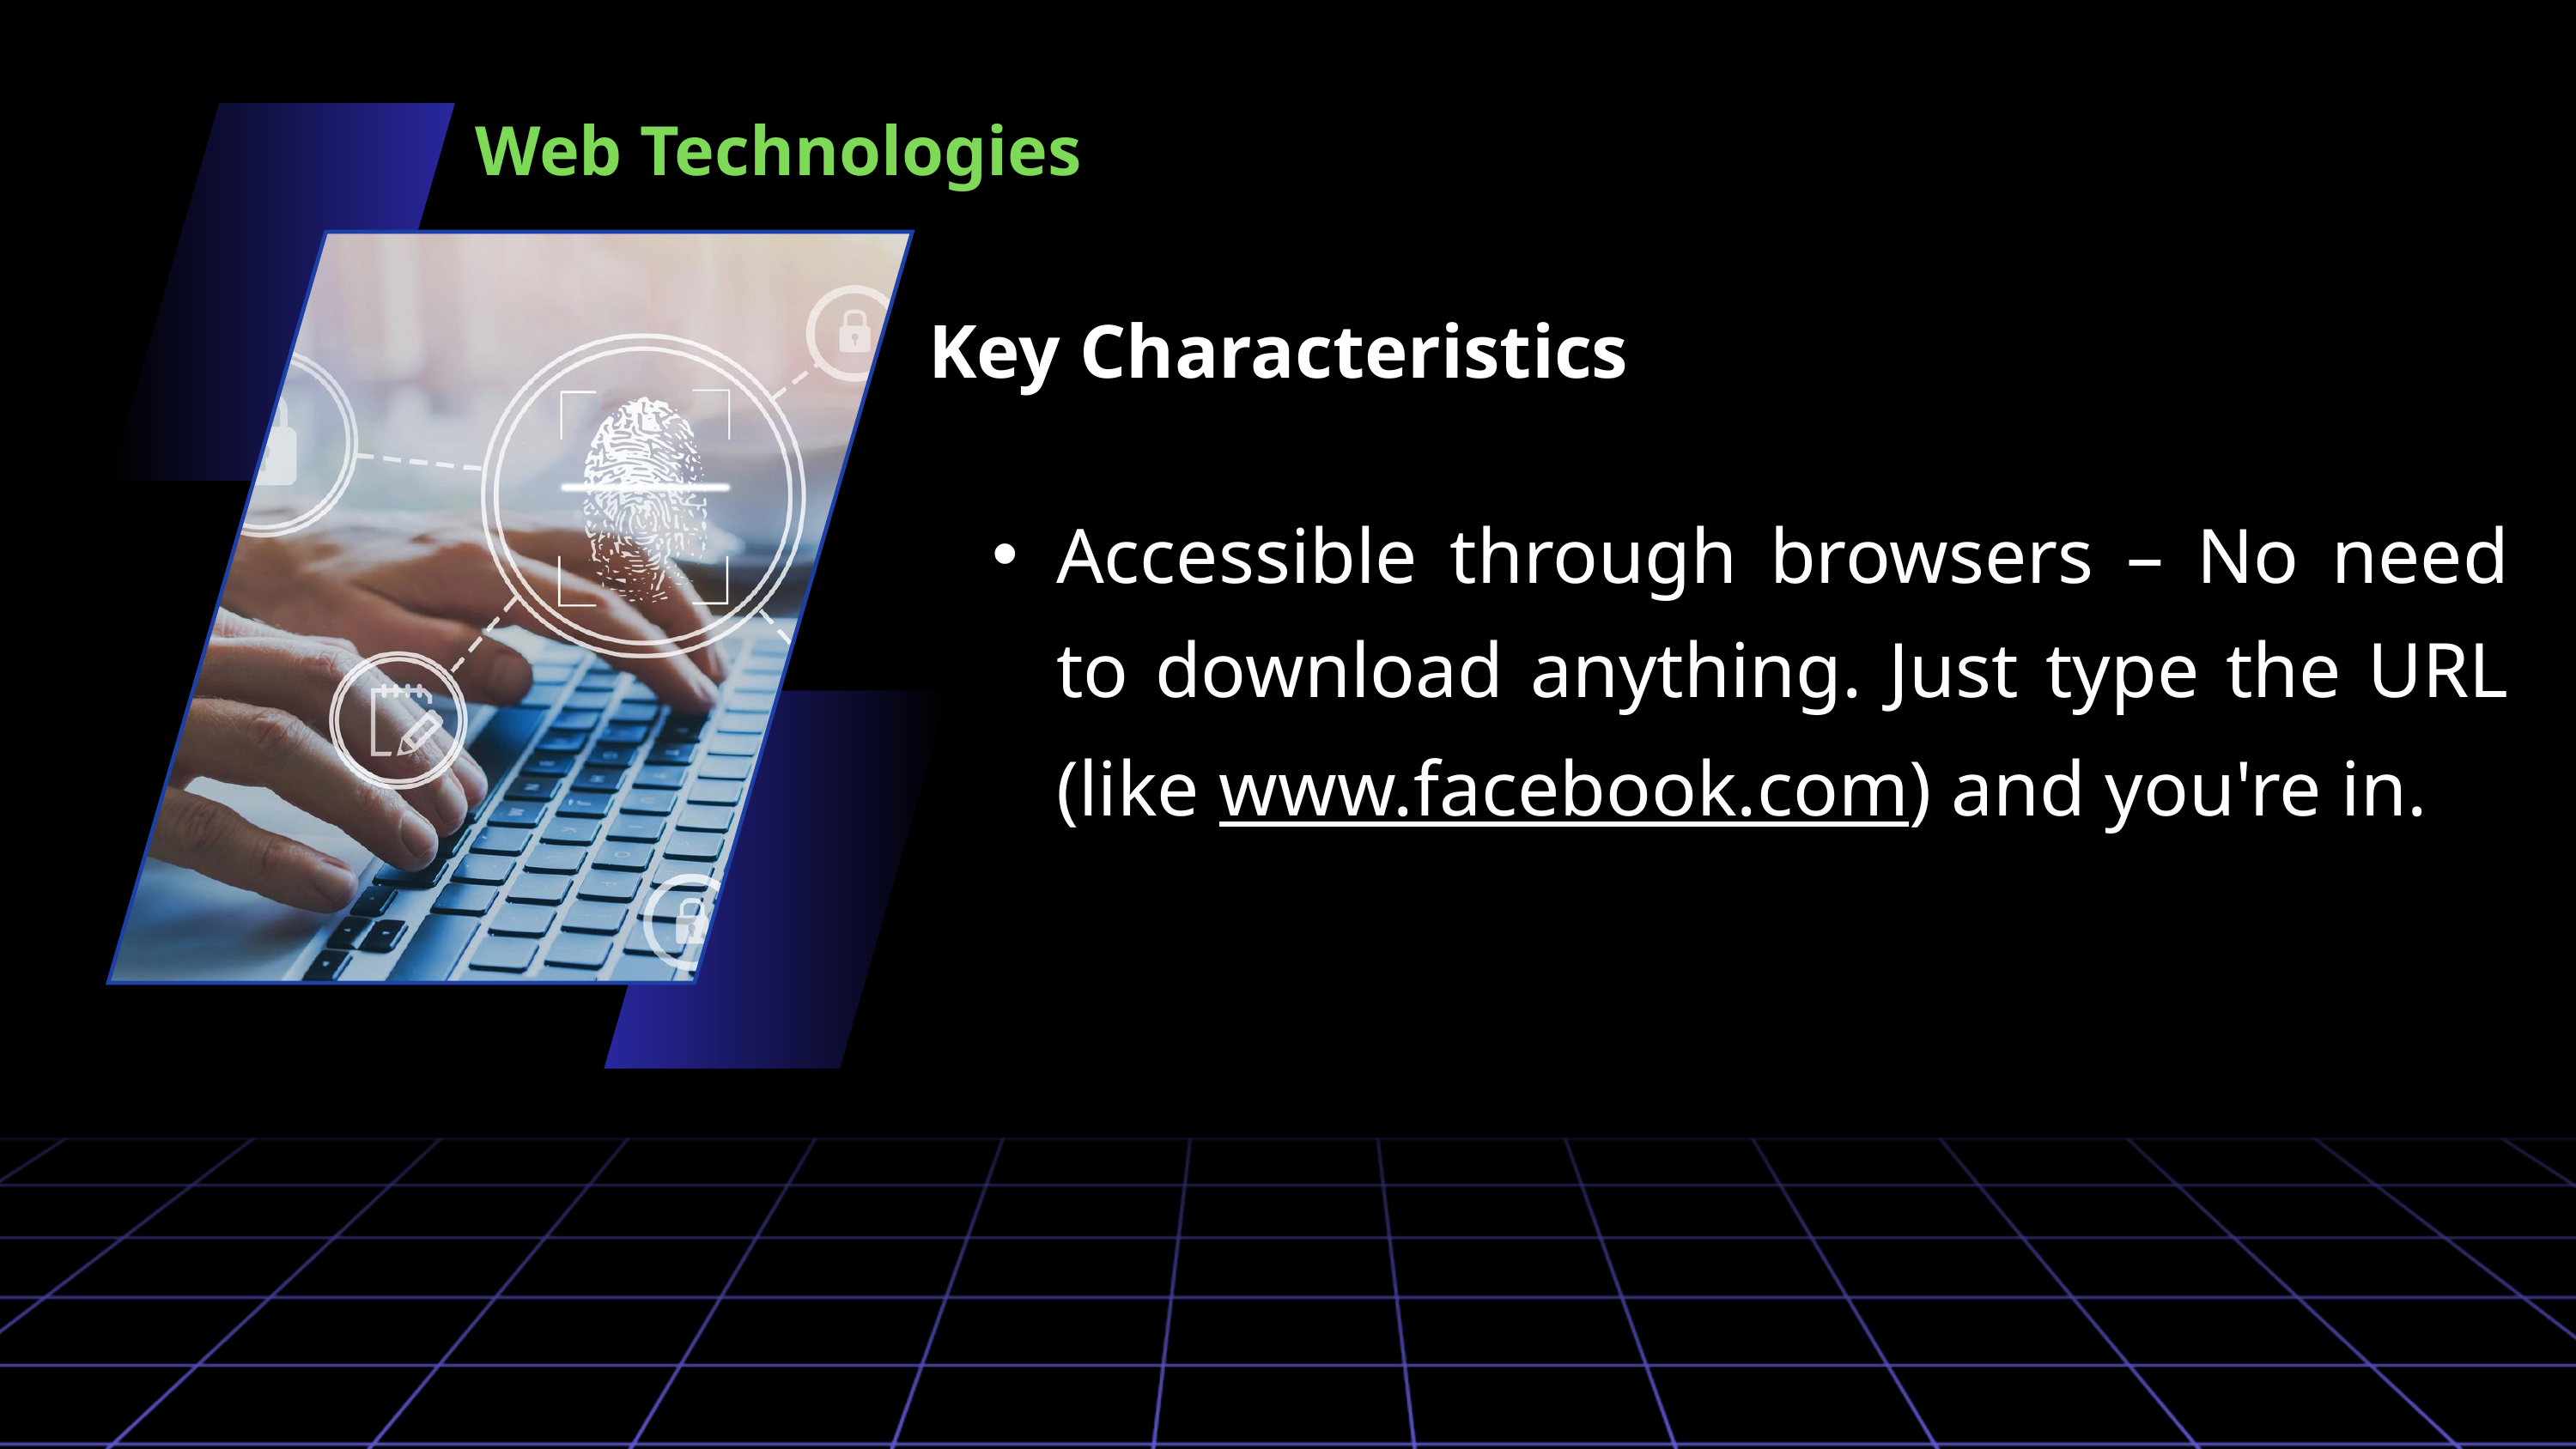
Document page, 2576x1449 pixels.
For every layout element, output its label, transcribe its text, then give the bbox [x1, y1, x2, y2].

text_box Web Technologies [475, 105, 2482, 190]
text_box [107, 101, 457, 482]
text_box [107, 232, 913, 984]
text_box Key Characteristics Accessible through browsers – No need to download anything. Just type the URL (like www.facebook.com) and you're in. [928, 186, 2510, 1336]
text_box [0, 1137, 2576, 1449]
text_box [602, 689, 928, 1070]
